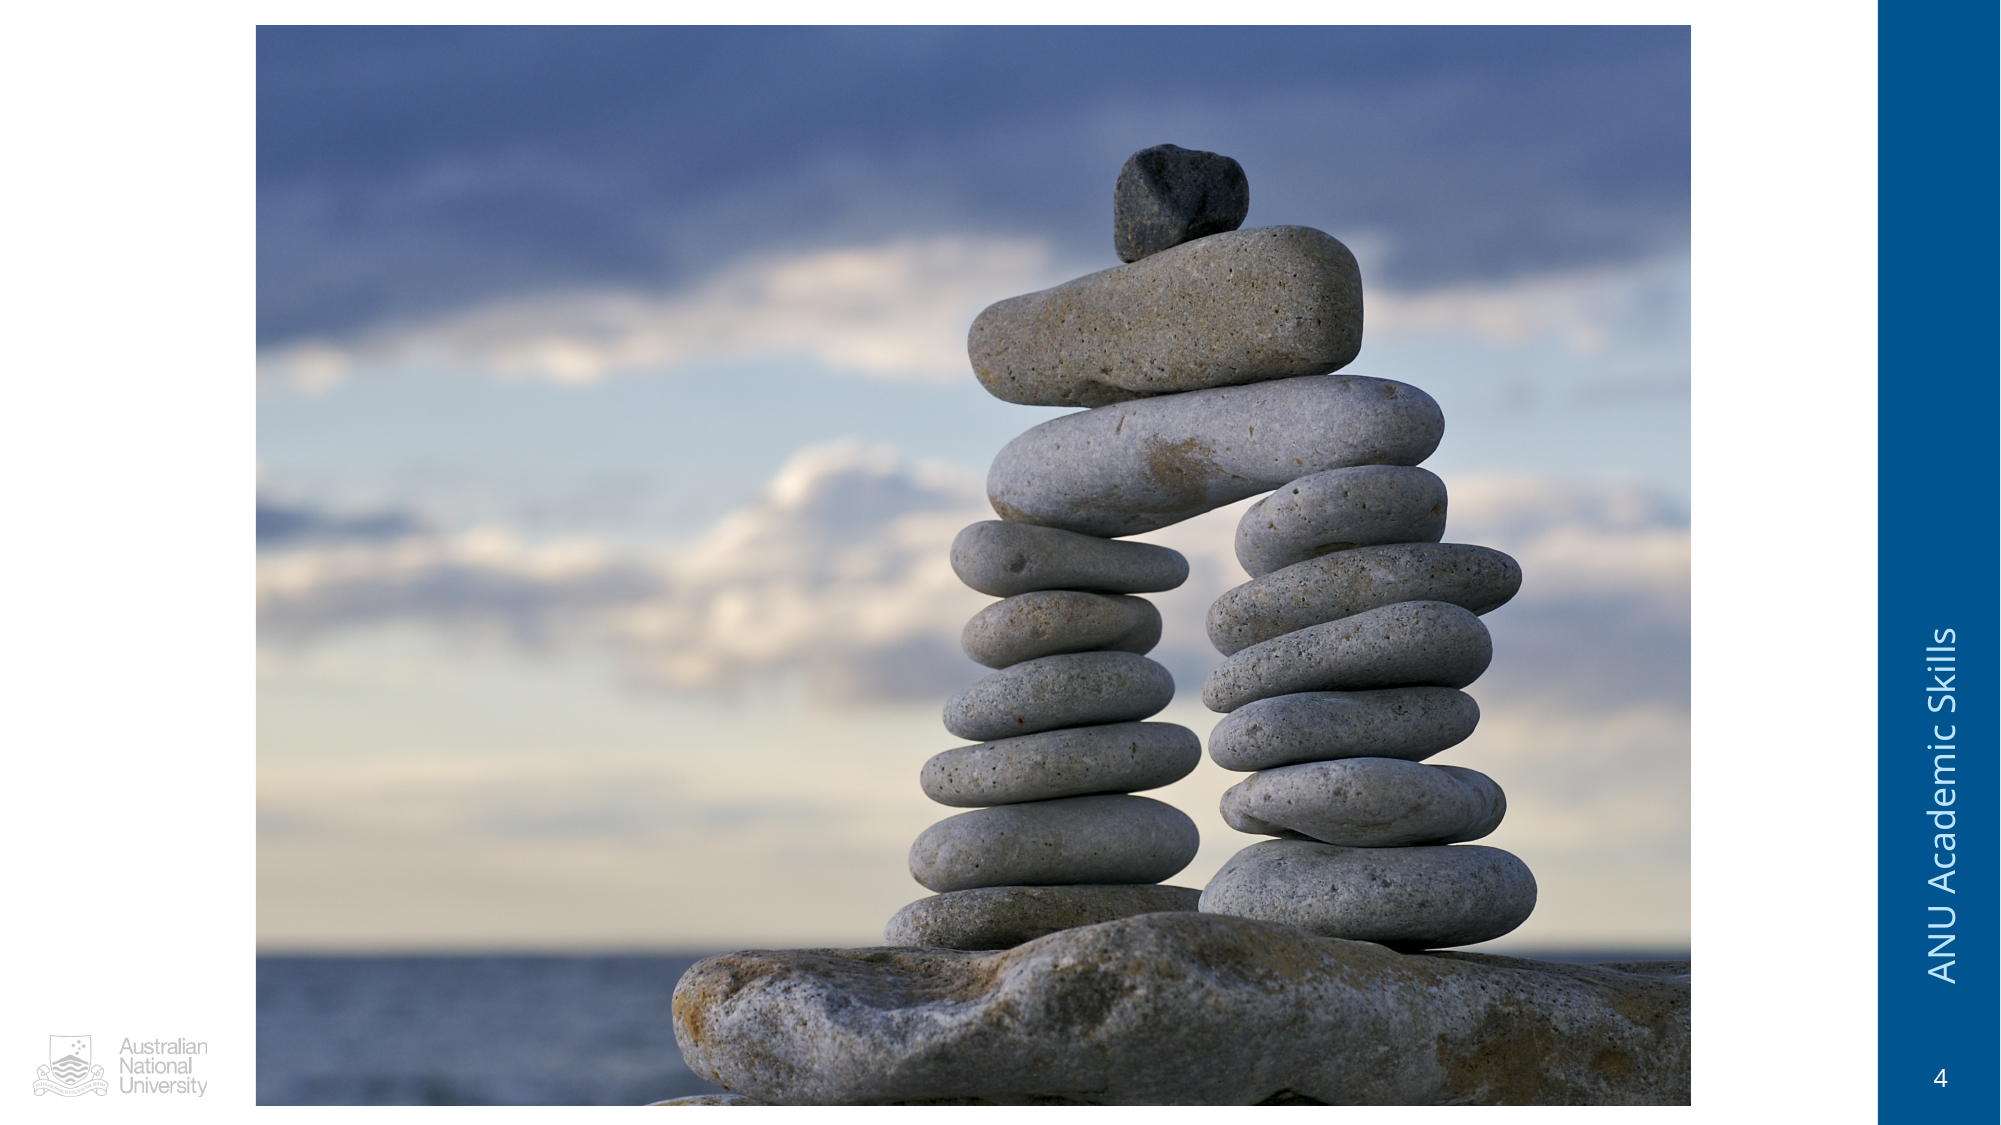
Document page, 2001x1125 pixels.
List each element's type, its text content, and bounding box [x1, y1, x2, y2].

footer ANU Academic Skills [1910, 255, 1971, 1000]
slide_number 4 [1897, 1055, 1984, 1106]
picture [255, 25, 1692, 1106]
